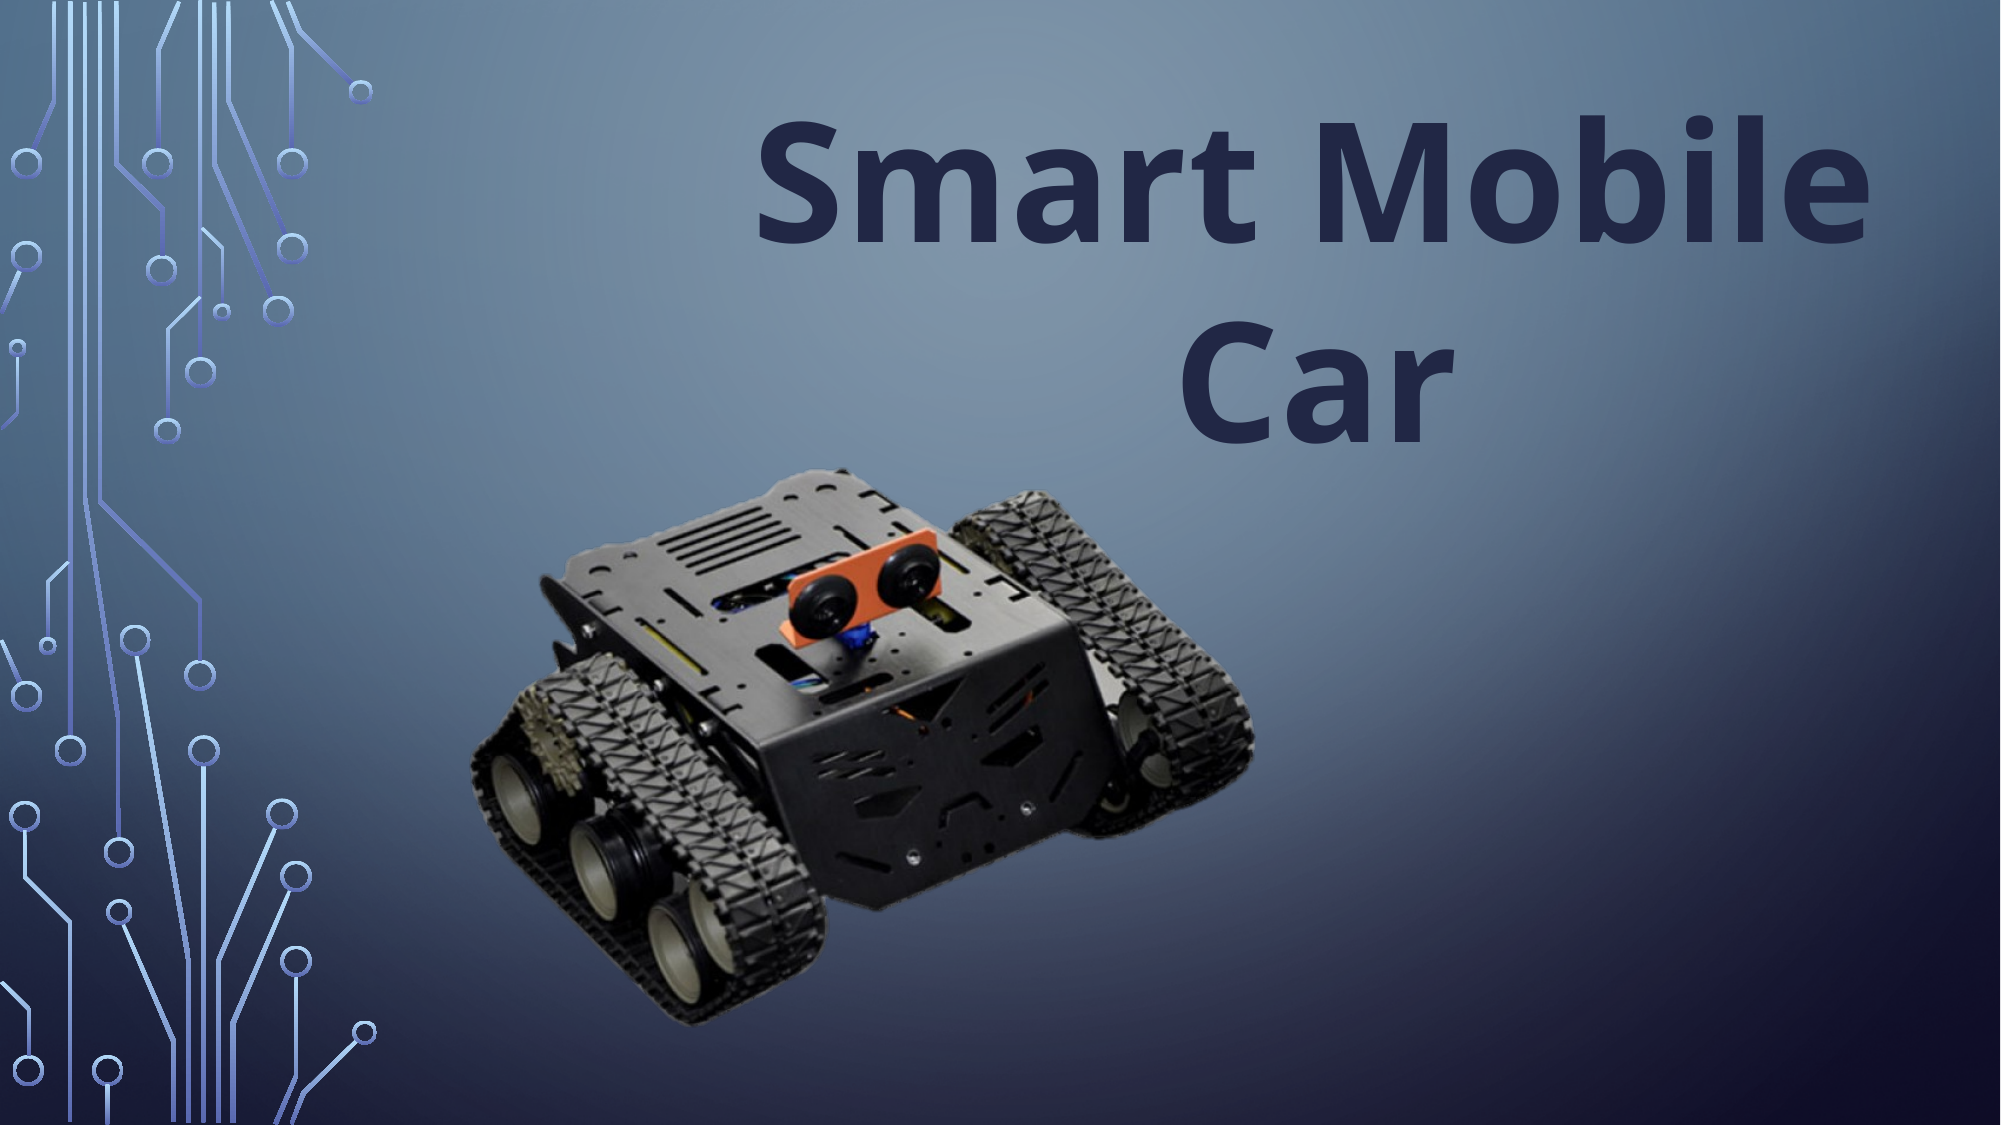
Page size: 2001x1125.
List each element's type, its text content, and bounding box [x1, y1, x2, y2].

picture [407, 284, 1290, 1125]
text_box Smart Mobile Car [650, 67, 1982, 483]
